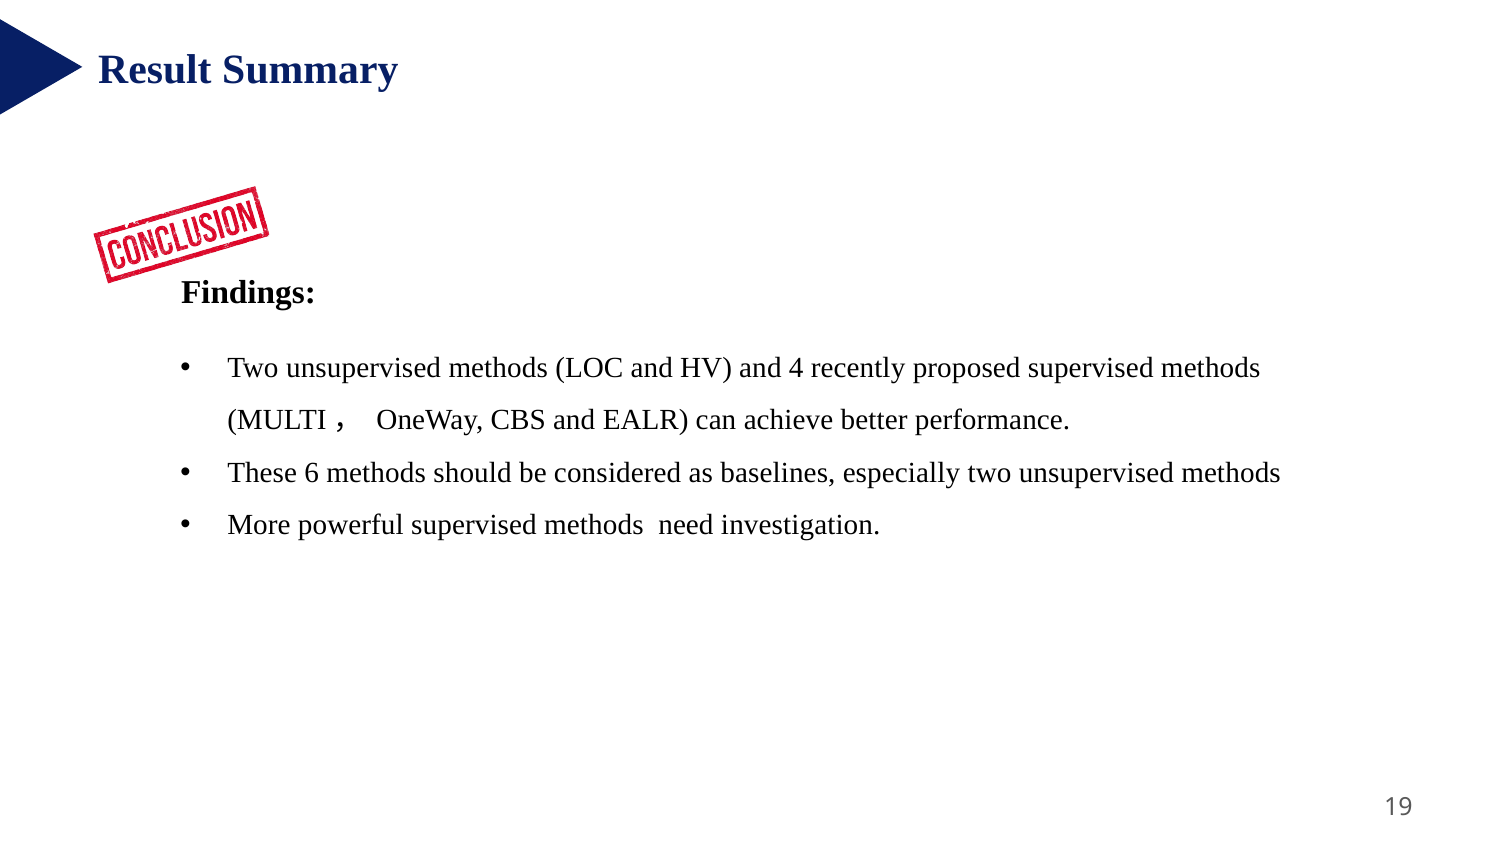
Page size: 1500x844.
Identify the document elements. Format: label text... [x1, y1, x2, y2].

picture [82, 178, 279, 290]
text_box [0, 19, 83, 115]
text_box Findings: [166, 262, 331, 318]
text_box Two unsupervised methods (LOC and HV) and 4 recently proposed supervised methods (MULTI， OneWay, CBS and EALR) can achieve better performance. These 6 methods should be considered as baselines, especially two unsupervised methods More powerful supervised methods need investigation. [165, 323, 1368, 549]
text_box Result Summary [83, 34, 415, 100]
